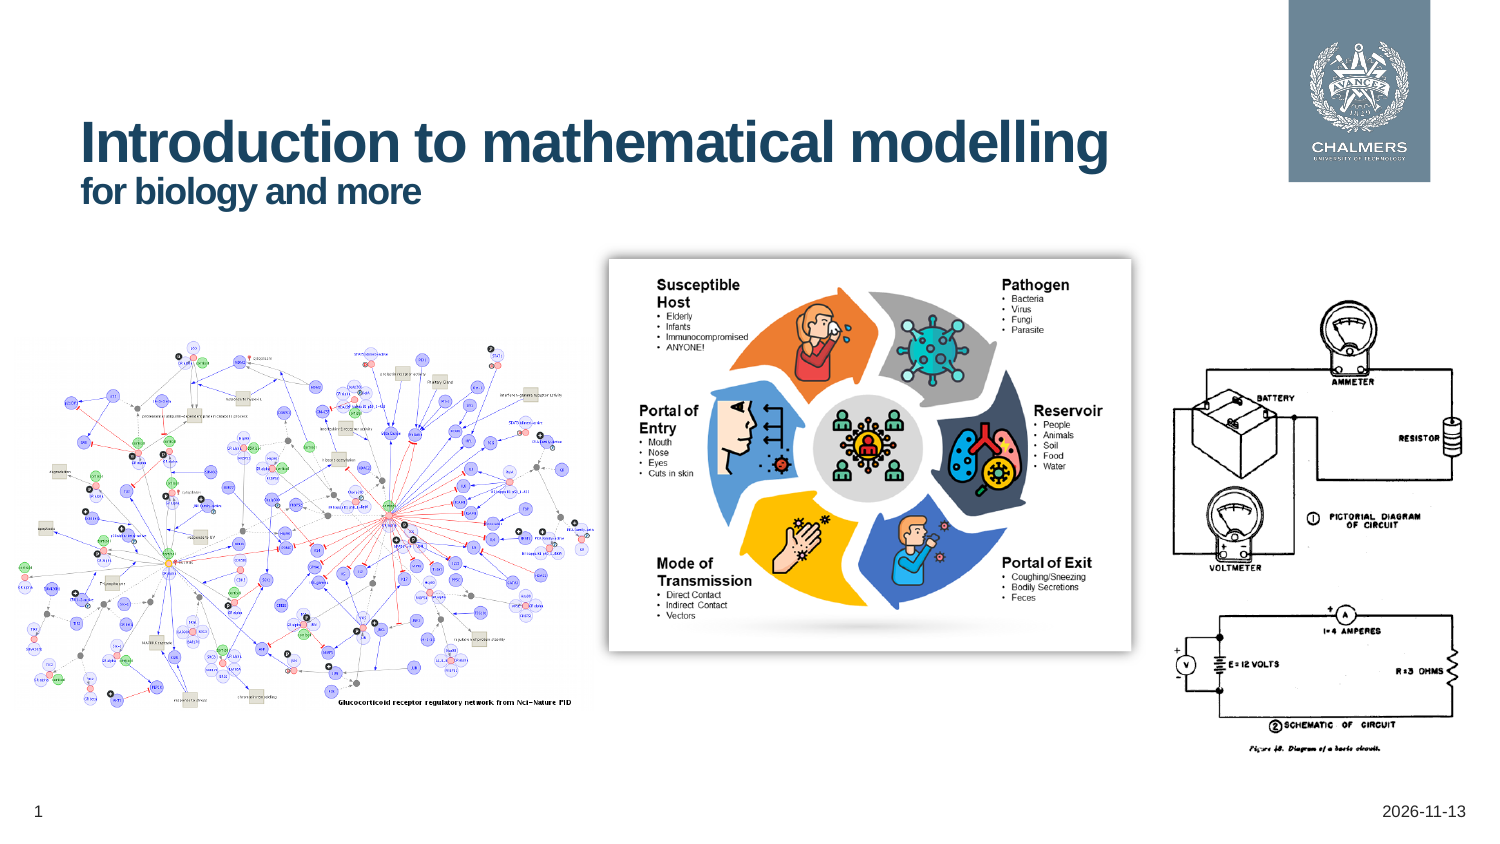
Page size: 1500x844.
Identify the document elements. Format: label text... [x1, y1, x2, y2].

picture [1308, 40, 1411, 164]
slide_number 1 [33, 796, 70, 825]
picture [14, 243, 1488, 761]
title Introduction to mathematical modelling for biology and more [80, 45, 1350, 213]
